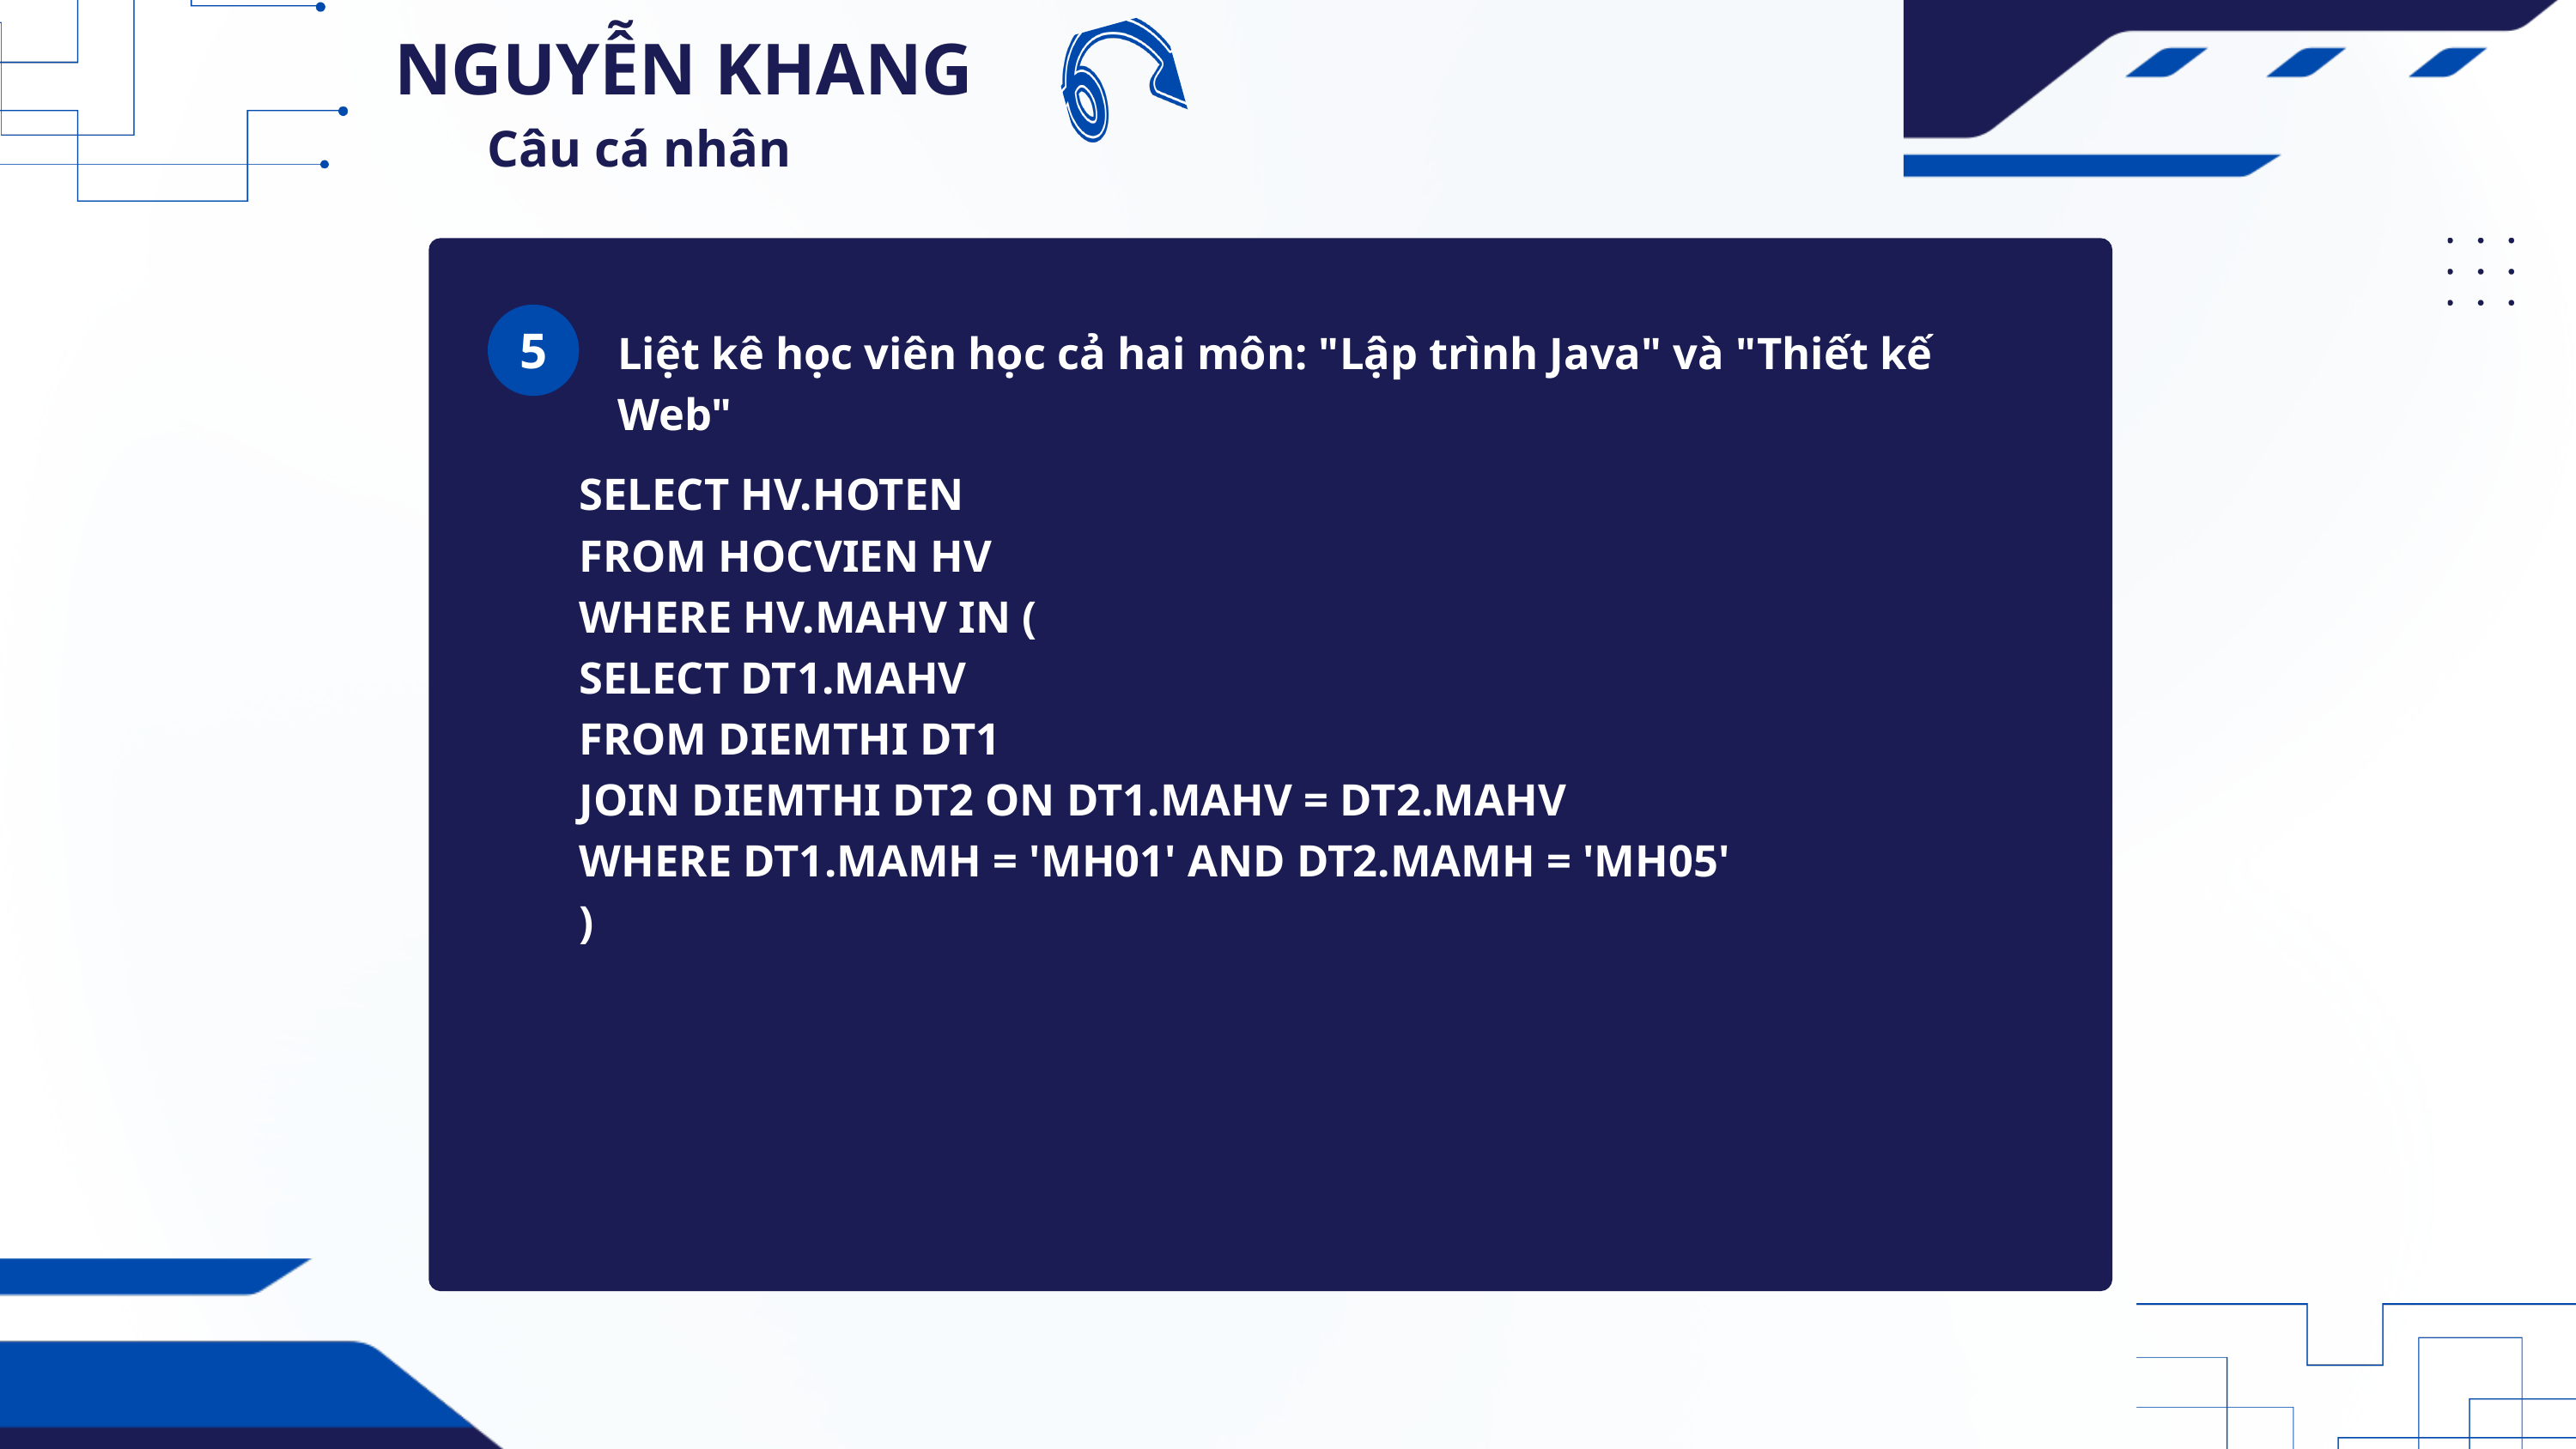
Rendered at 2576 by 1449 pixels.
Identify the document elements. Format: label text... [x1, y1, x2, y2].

text_box [2447, 238, 2514, 306]
text_box NGUYỄN KHANG [394, 9, 1005, 109]
text_box [0, 0, 2576, 1449]
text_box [487, 304, 580, 397]
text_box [428, 238, 2113, 1292]
text_box [0, 1258, 554, 1449]
text_box [1903, 0, 2576, 189]
text_box Câu cá nhân [487, 106, 812, 177]
text_box [2136, 1303, 2576, 1449]
text_box [1048, 11, 1204, 199]
text_box [0, 0, 349, 202]
